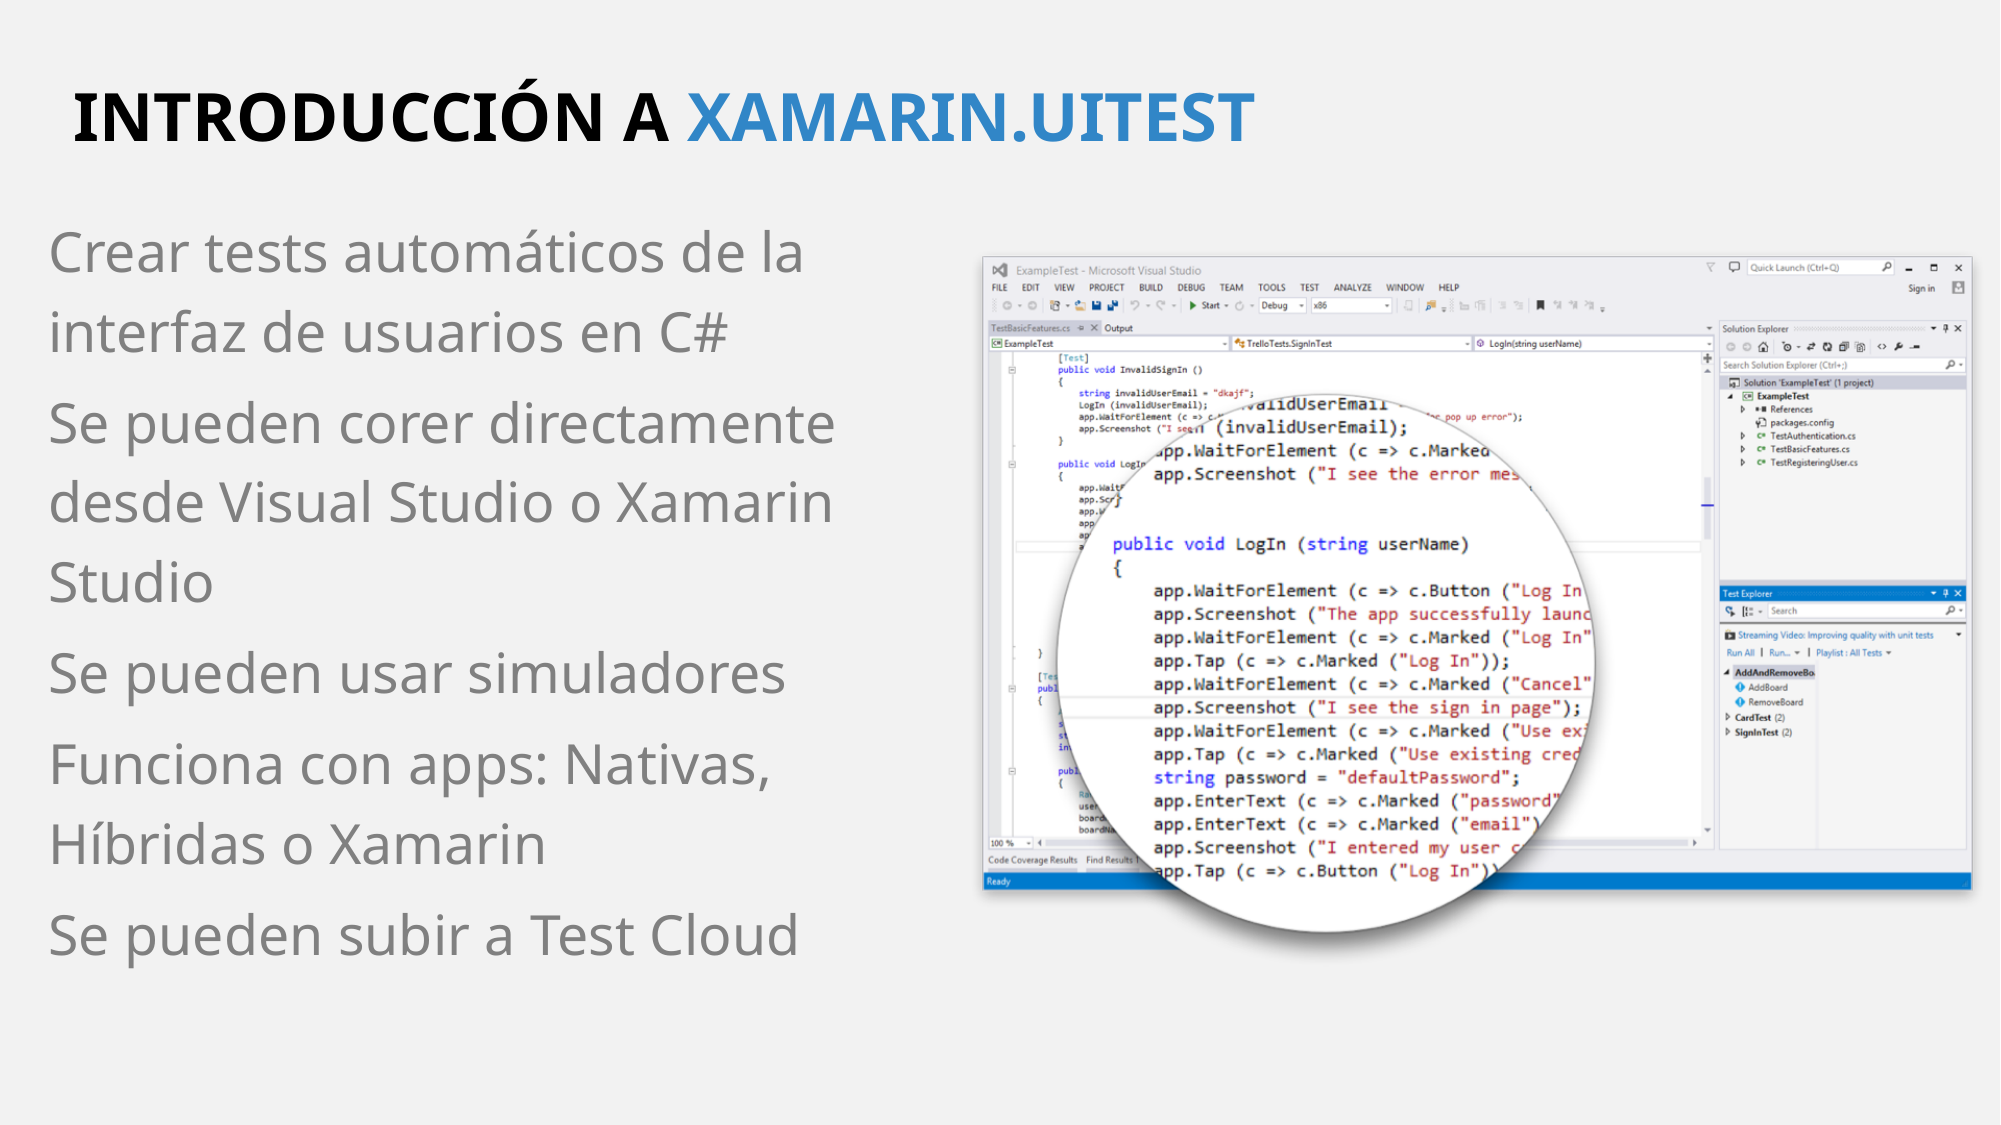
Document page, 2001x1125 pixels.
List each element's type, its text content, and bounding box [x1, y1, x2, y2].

list Crear tests automáticos de la interfaz de usuarios en C# Se pueden corer directamente desde Visual Studio o Xamarin Studio Se pueden usar simuladores Funciona con apps: Nativas, Híbridas o Xamarin Se pueden subir a Test Cloud [33, 195, 970, 1090]
title INTRODUCCIÓN A XAMARIN.UITEST [58, 33, 1600, 163]
picture [969, 248, 1986, 968]
